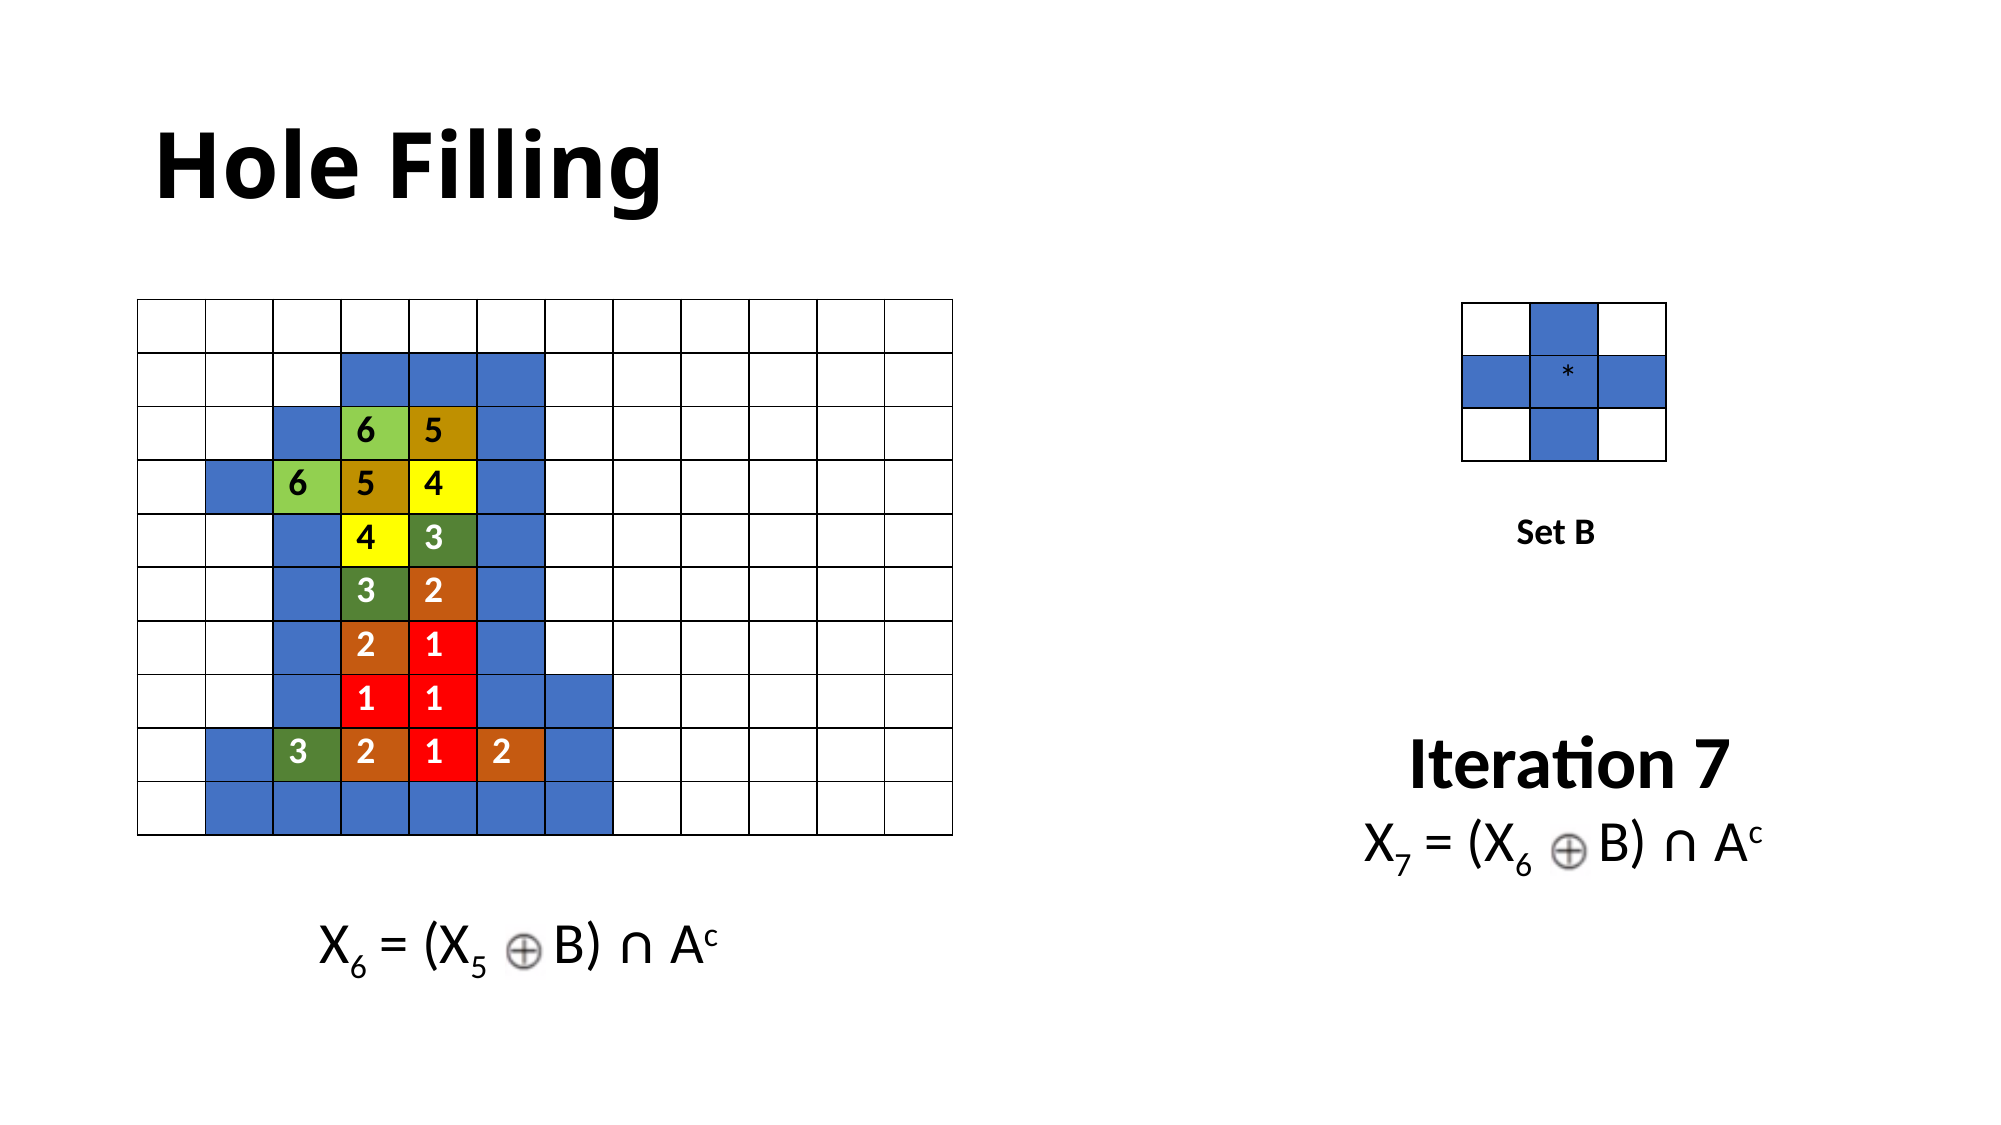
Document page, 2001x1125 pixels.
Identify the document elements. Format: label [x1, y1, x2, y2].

table_cell [206, 515, 272, 566]
table_cell [138, 729, 205, 781]
table_cell [138, 782, 205, 834]
table_header [818, 300, 884, 352]
table_header [478, 300, 544, 352]
table_cell [206, 461, 272, 513]
table_cell [410, 568, 476, 620]
table_cell [885, 675, 952, 727]
table_cell [138, 675, 205, 727]
table_cell [206, 354, 272, 406]
table_cell [885, 568, 952, 620]
table_cell [614, 568, 680, 620]
table_cell [885, 515, 952, 566]
table_cell [885, 729, 952, 781]
table_cell [206, 675, 272, 727]
table_header [750, 300, 816, 352]
table_cell [342, 568, 408, 620]
table_cell [478, 515, 544, 566]
table_cell [818, 568, 884, 620]
table_header [206, 300, 272, 352]
table_cell [885, 354, 952, 406]
table_cell [546, 515, 612, 566]
table_cell [138, 354, 205, 406]
table_cell [682, 622, 748, 674]
table_header [410, 300, 476, 352]
table_header [1599, 304, 1665, 355]
table_cell [342, 461, 408, 513]
table_cell [614, 515, 680, 566]
text_box [223, 454, 1872, 1125]
table_cell [818, 407, 884, 459]
table_cell [546, 407, 612, 459]
table_cell [1599, 356, 1665, 407]
table_cell [828, 729, 884, 781]
table_header [885, 300, 952, 352]
table_cell [274, 407, 340, 459]
table_cell [682, 354, 748, 406]
table_cell [885, 622, 952, 674]
table_cell [682, 407, 748, 459]
table_cell [478, 622, 544, 674]
table_cell [750, 461, 816, 513]
table_cell [342, 622, 408, 674]
table_cell [1463, 356, 1529, 407]
picture [1549, 824, 1591, 880]
table_header [546, 300, 612, 352]
table_cell [750, 568, 816, 620]
table_cell [478, 354, 544, 406]
table_cell [410, 461, 476, 513]
table_header [1463, 304, 1529, 355]
table_header [138, 300, 205, 352]
table_cell [1599, 409, 1665, 454]
table_cell [750, 515, 816, 566]
table_cell [818, 675, 884, 727]
table_cell [750, 622, 816, 674]
table_cell [1463, 409, 1529, 454]
table_cell [342, 515, 408, 566]
table_cell [478, 675, 544, 722]
table_cell [818, 461, 884, 513]
table_cell [206, 407, 272, 459]
table_cell [138, 461, 205, 513]
table_cell [138, 407, 205, 459]
table_cell [885, 461, 952, 513]
table_cell [818, 622, 884, 674]
table_cell [342, 354, 408, 406]
table_cell [206, 568, 272, 620]
table_cell [138, 515, 205, 566]
table_header [274, 300, 340, 352]
table_cell [682, 461, 748, 513]
table_header [1531, 304, 1597, 355]
table_header [614, 300, 680, 352]
table_cell [274, 568, 340, 620]
table_cell [138, 622, 205, 674]
table_cell [546, 622, 612, 674]
table_cell [206, 729, 223, 781]
table_cell [410, 354, 476, 406]
table_cell [410, 515, 476, 566]
table_cell [828, 782, 884, 834]
table_cell [750, 407, 816, 459]
table_cell [546, 461, 612, 513]
table_cell [342, 675, 408, 722]
table_cell [478, 407, 544, 459]
table_cell [410, 622, 476, 674]
table_cell [274, 622, 340, 674]
table_cell [274, 461, 340, 513]
table_cell [274, 515, 340, 566]
table_cell [1531, 356, 1597, 407]
table_cell [410, 407, 476, 459]
table_cell [614, 675, 680, 722]
title [137, 59, 1863, 278]
table_cell [682, 675, 748, 722]
table_cell [1531, 409, 1597, 454]
table_cell [750, 675, 816, 722]
table_cell [206, 782, 223, 834]
table_header [682, 300, 748, 352]
table_cell [818, 515, 884, 566]
table_cell [885, 782, 952, 834]
table_cell [614, 622, 680, 674]
table_cell [885, 407, 952, 459]
table_cell [546, 354, 612, 406]
table_cell [206, 622, 272, 674]
table_cell [138, 568, 205, 620]
table_cell [478, 461, 544, 513]
table_cell [274, 675, 340, 722]
table_header [342, 300, 408, 352]
table_cell [410, 675, 476, 722]
table_cell [614, 354, 680, 406]
table_cell [614, 407, 680, 459]
table_cell [818, 354, 884, 406]
table_cell [546, 568, 612, 620]
table_cell [682, 515, 748, 566]
table_cell [342, 407, 408, 459]
table_cell [546, 675, 612, 722]
table_cell [682, 568, 748, 620]
table_cell [478, 568, 544, 620]
table_cell [750, 354, 816, 406]
picture [505, 924, 546, 980]
table_cell [274, 354, 340, 406]
table_cell [614, 461, 680, 513]
